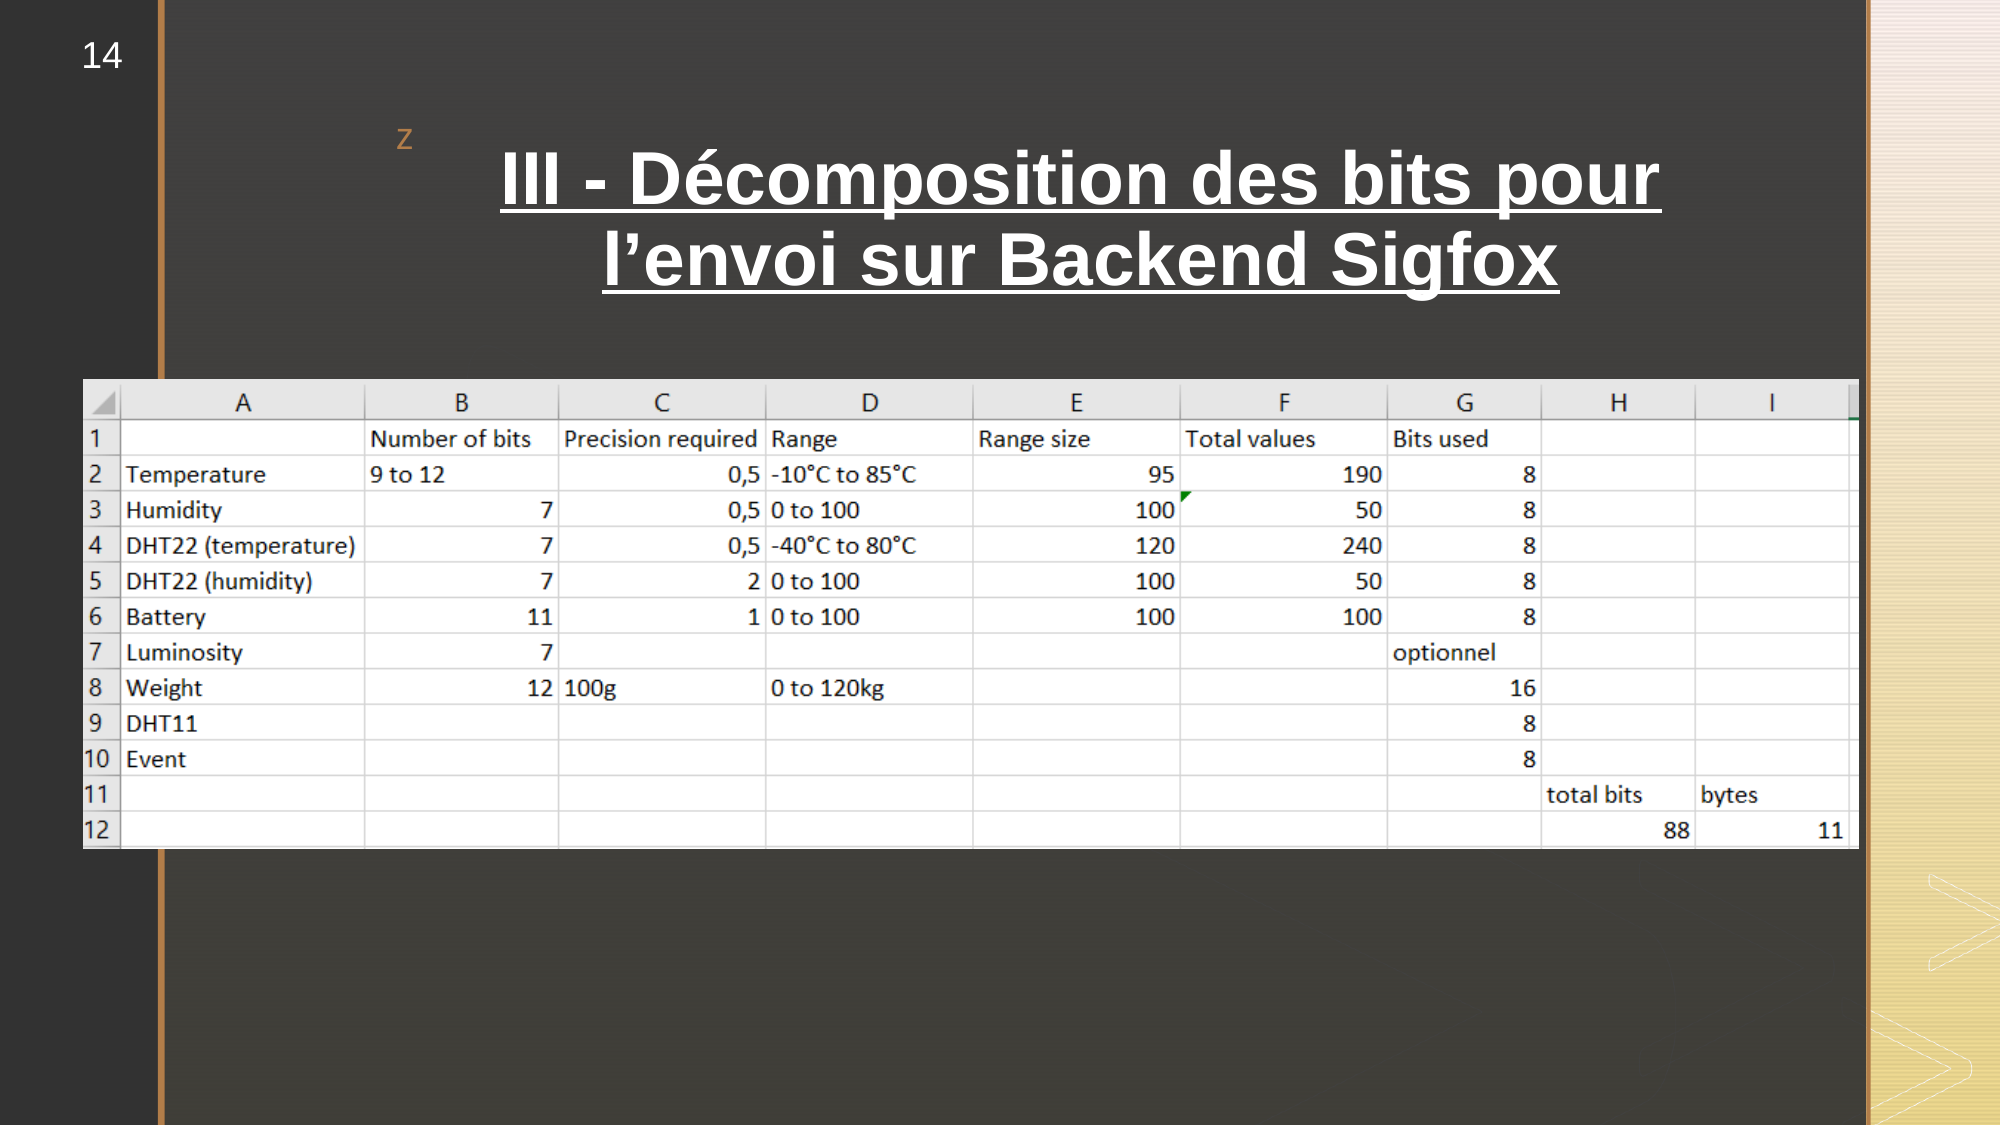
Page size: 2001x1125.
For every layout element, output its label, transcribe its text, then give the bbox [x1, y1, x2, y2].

slide_number 14 [25, 26, 131, 80]
picture [83, 379, 1859, 849]
picture [1871, 0, 2000, 1125]
title III - Décomposition des bits pour l’envoi sur Backend Sigfox [428, 132, 1734, 310]
